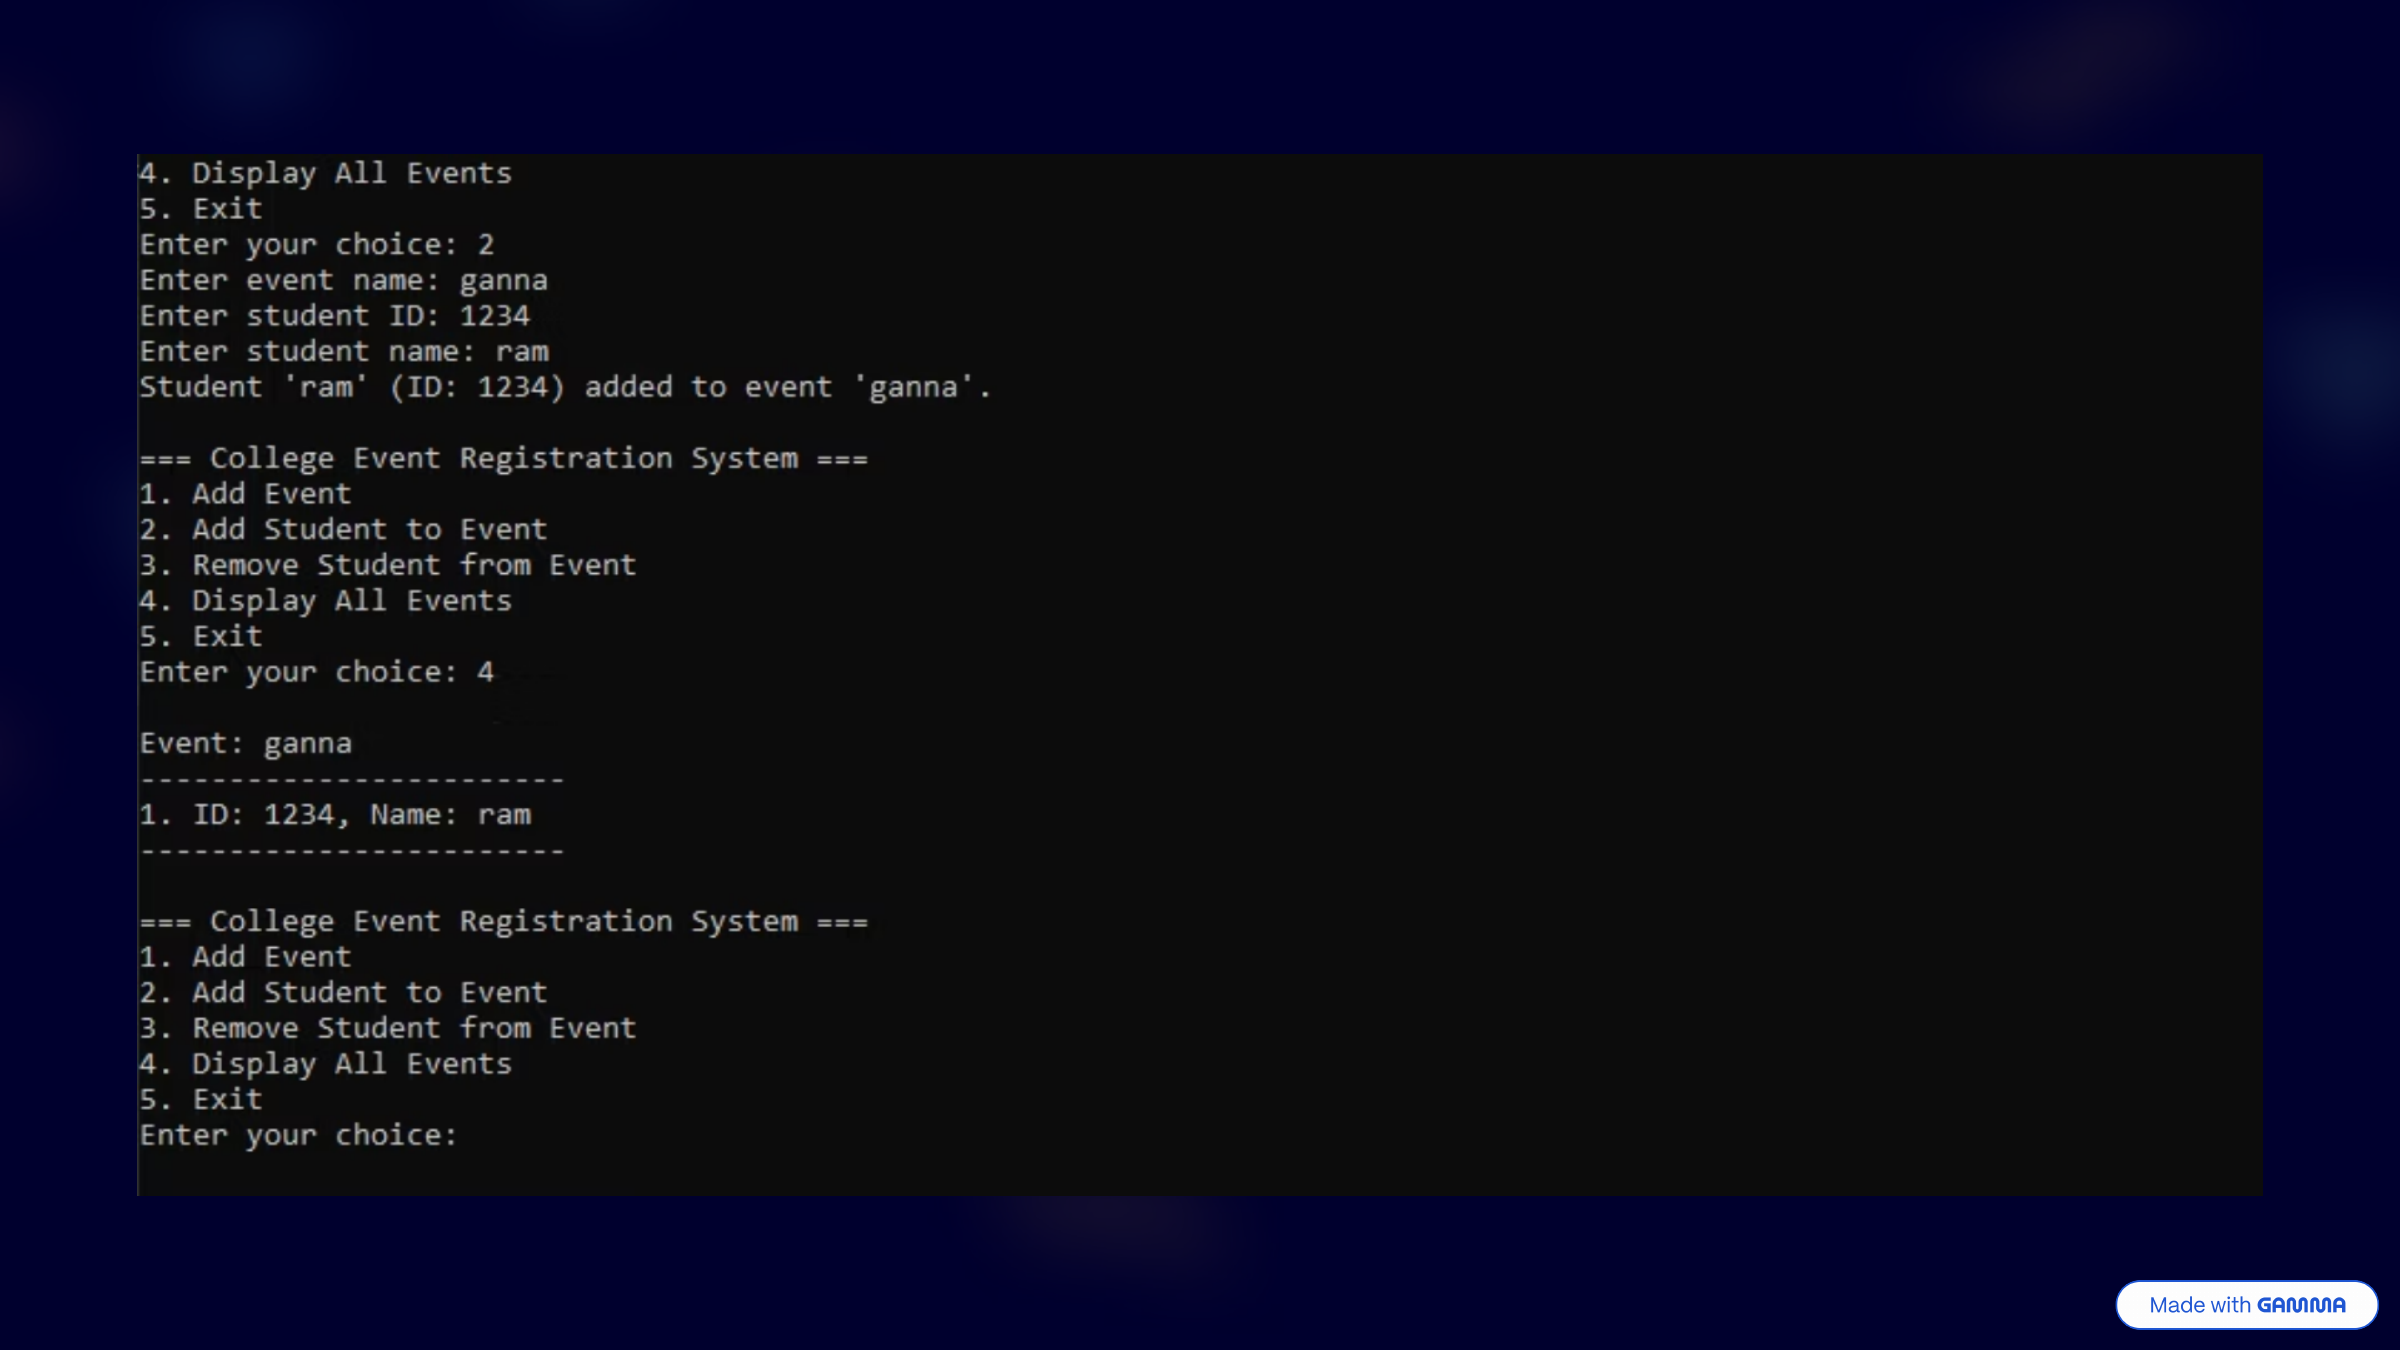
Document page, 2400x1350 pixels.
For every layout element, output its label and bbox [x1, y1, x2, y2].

picture [2106, 1271, 2389, 1339]
picture [137, 154, 2263, 1196]
